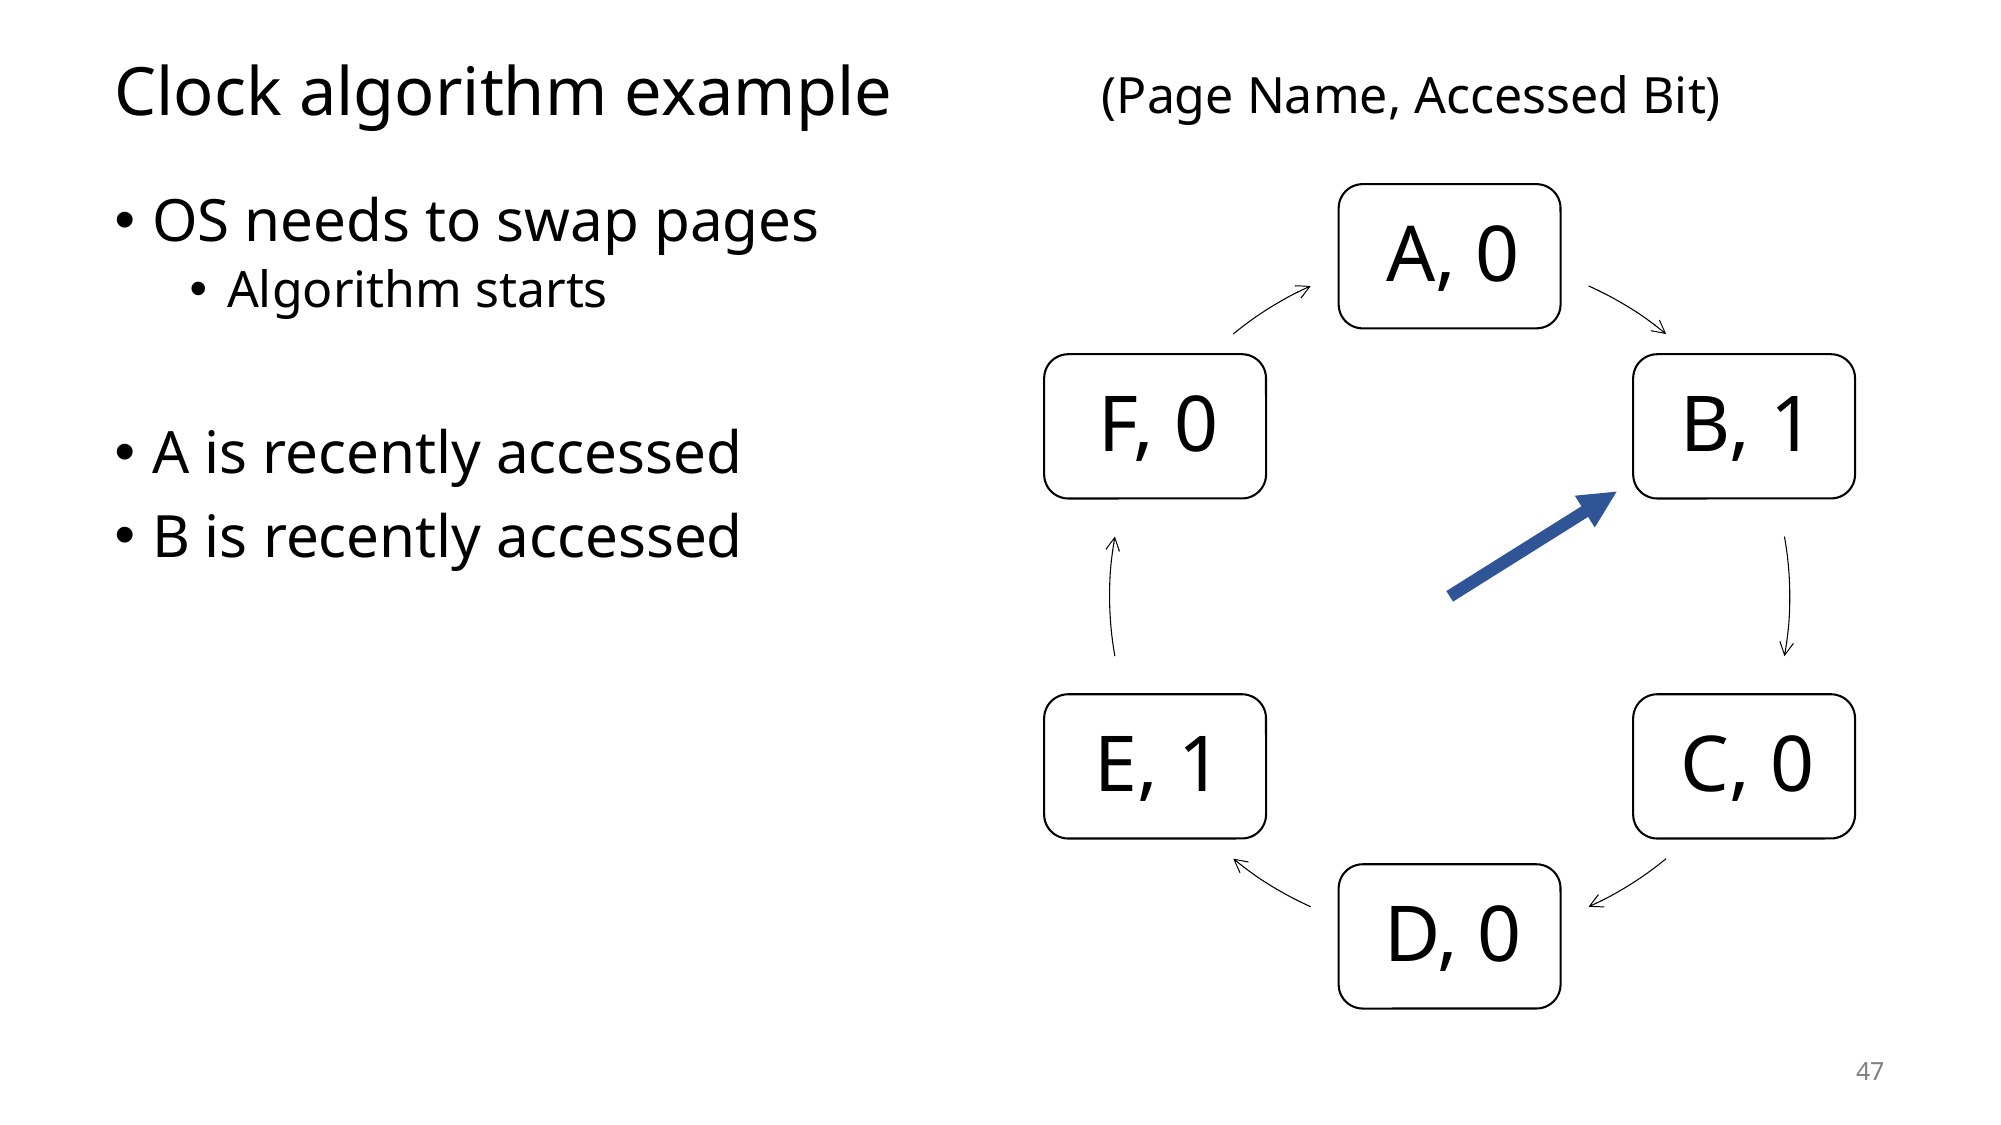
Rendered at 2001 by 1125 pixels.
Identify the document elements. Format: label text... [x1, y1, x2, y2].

slide_number 47 [1749, 1042, 1900, 1103]
title Clock algorithm example [99, 37, 1900, 150]
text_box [1449, 491, 1617, 597]
list OS needs to swap pages Algorithm starts A is recently accessed B is recently accessed [99, 183, 963, 1009]
text_box (Page Name, Accessed Bit) [1087, 55, 1750, 131]
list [1018, 183, 1881, 1009]
